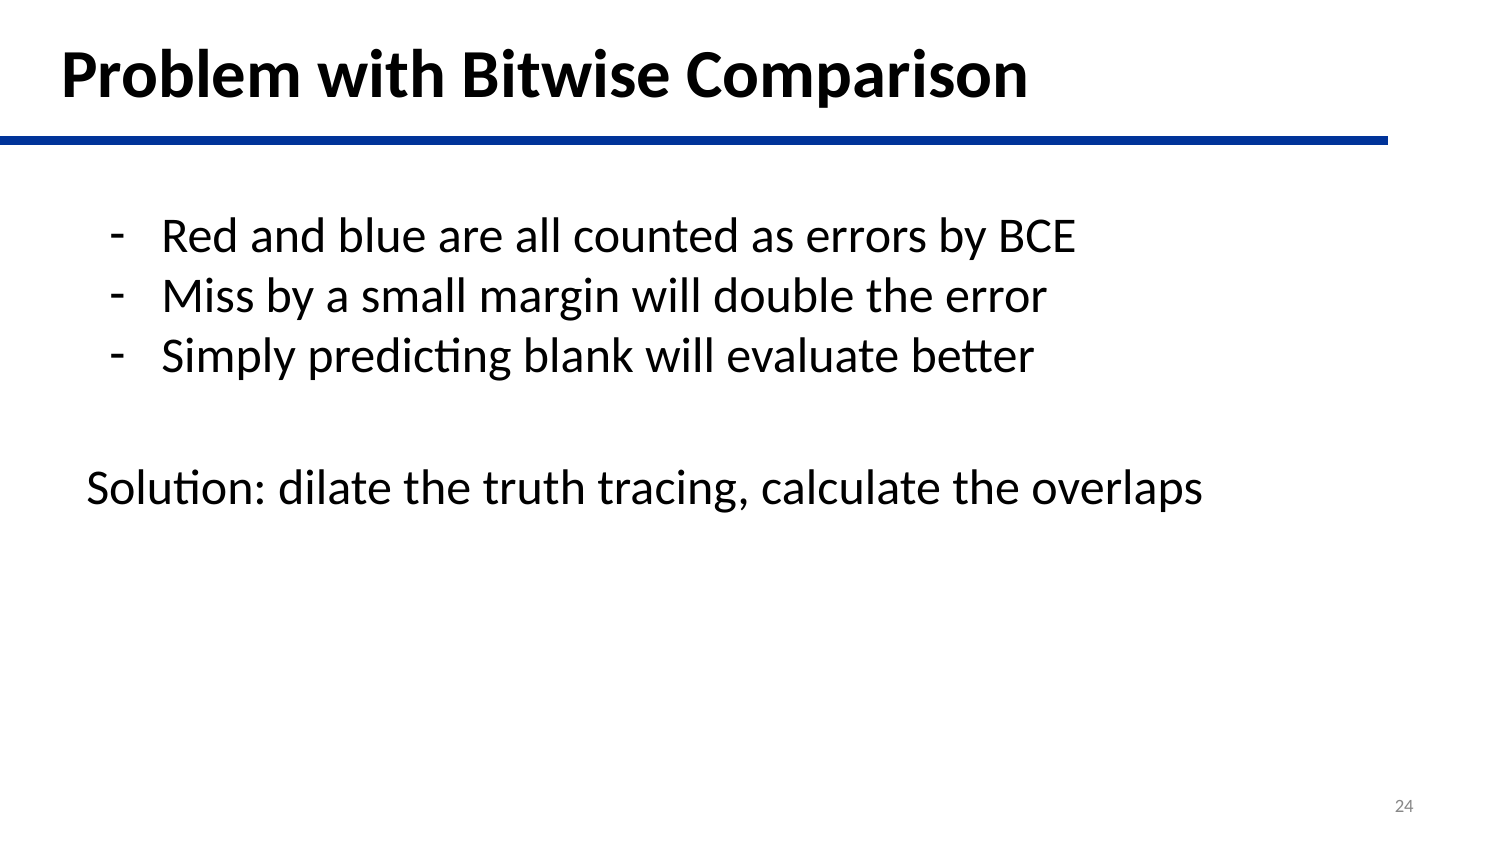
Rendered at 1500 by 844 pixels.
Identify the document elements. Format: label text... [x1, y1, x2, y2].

list Red and blue are all counted as errors by BCE Miss by a small margin will double the error Simply predicting blank will evaluate better Solution: dilate the truth tracing, calculate the overlaps [75, 196, 1425, 754]
title Problem with Bitwise Comparison [50, 0, 1500, 141]
slide_number ‹#› [1074, 782, 1425, 827]
